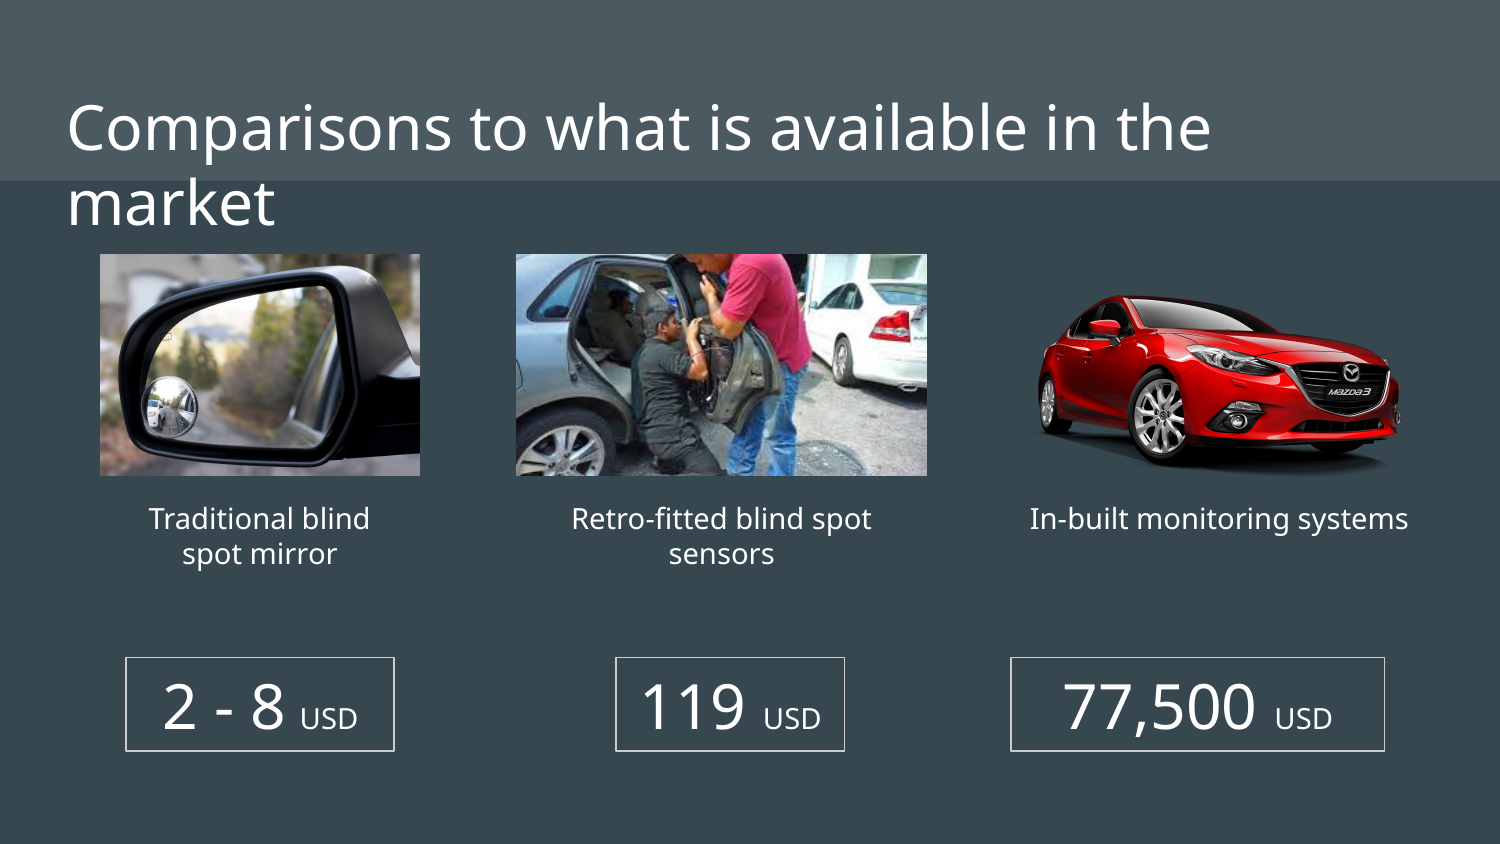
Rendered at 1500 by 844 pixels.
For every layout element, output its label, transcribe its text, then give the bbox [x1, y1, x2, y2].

text_box [0, 0, 1500, 181]
picture [1023, 267, 1416, 489]
picture [100, 254, 420, 476]
text_box 77,500 USD [1011, 657, 1385, 752]
text_box Traditional blind spot mirror [117, 485, 403, 616]
text_box In-built monitoring systems [1014, 485, 1425, 566]
text_box Retro-fitted blind spot sensors [547, 485, 896, 566]
text_box 119 USD [616, 657, 845, 752]
text_box 2 - 8 USD [126, 657, 395, 752]
picture [516, 254, 927, 476]
